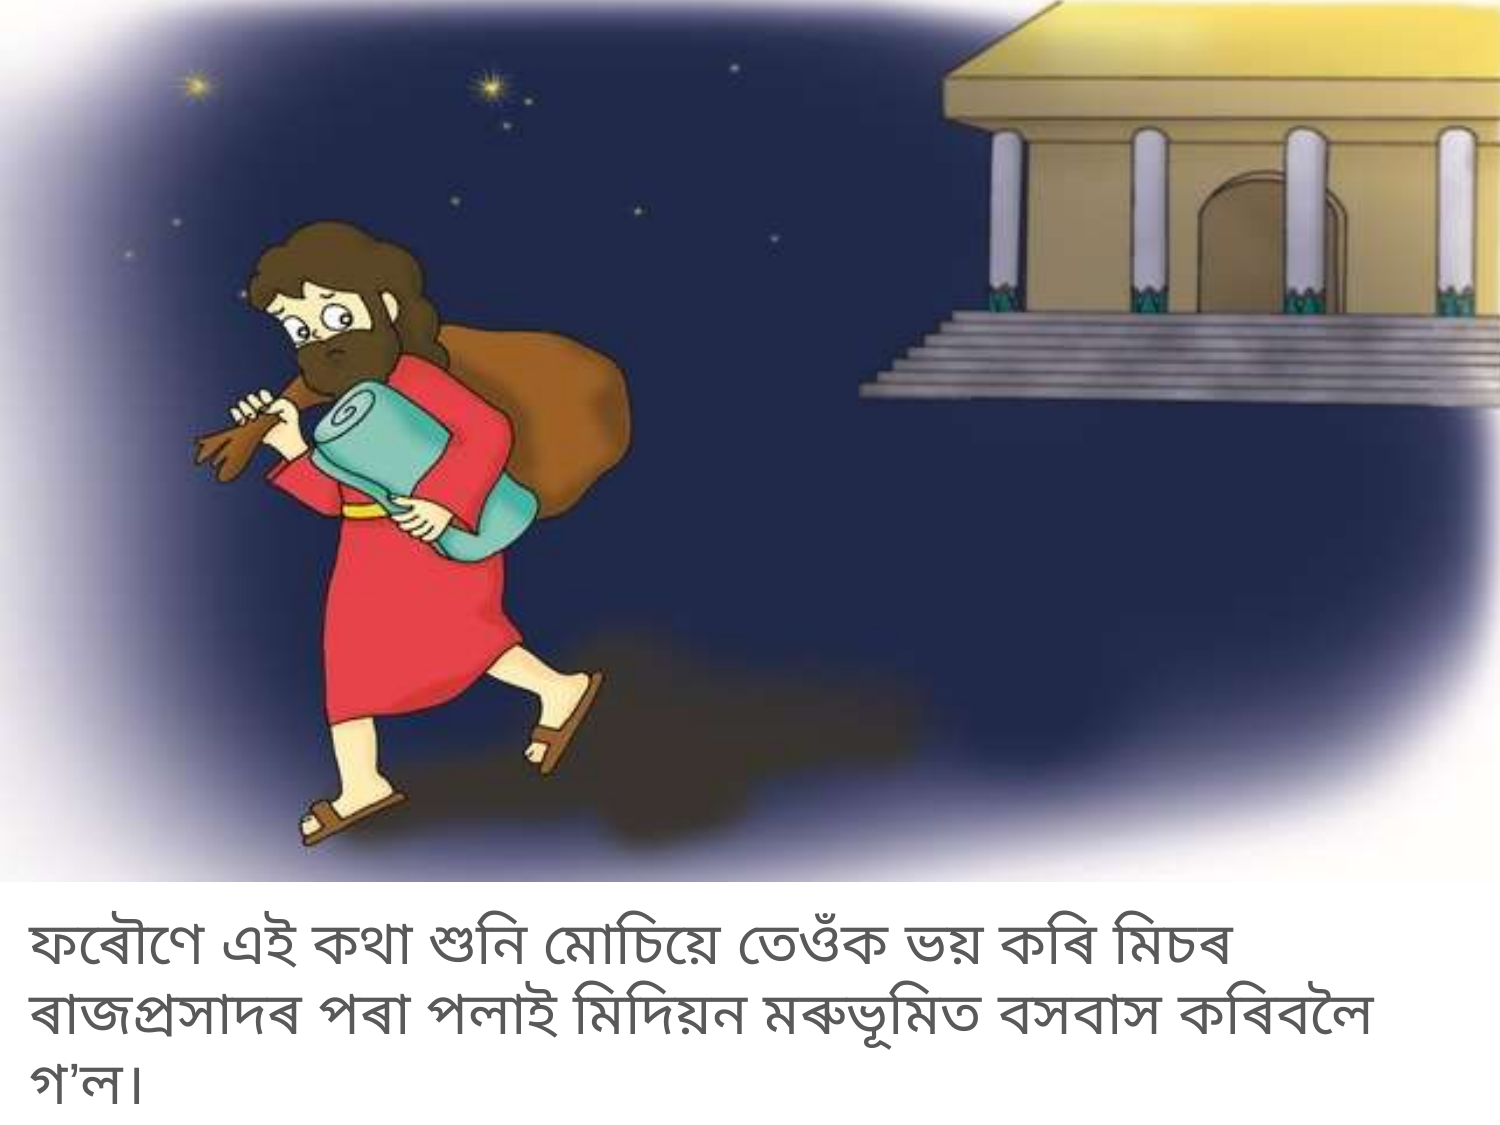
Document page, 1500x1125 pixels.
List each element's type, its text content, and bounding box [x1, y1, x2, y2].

picture [0, 0, 1500, 882]
text_box ফৰৌণে এই কথা শুনি মোচিয়ে তেওঁক ভয় কৰি মিচৰ ৰাজপ্ৰসাদৰ পৰা পলাই মিদিয়ন মৰুভূমিত বসবাস কৰিবলৈ গ’ল। [14, 898, 1486, 1124]
